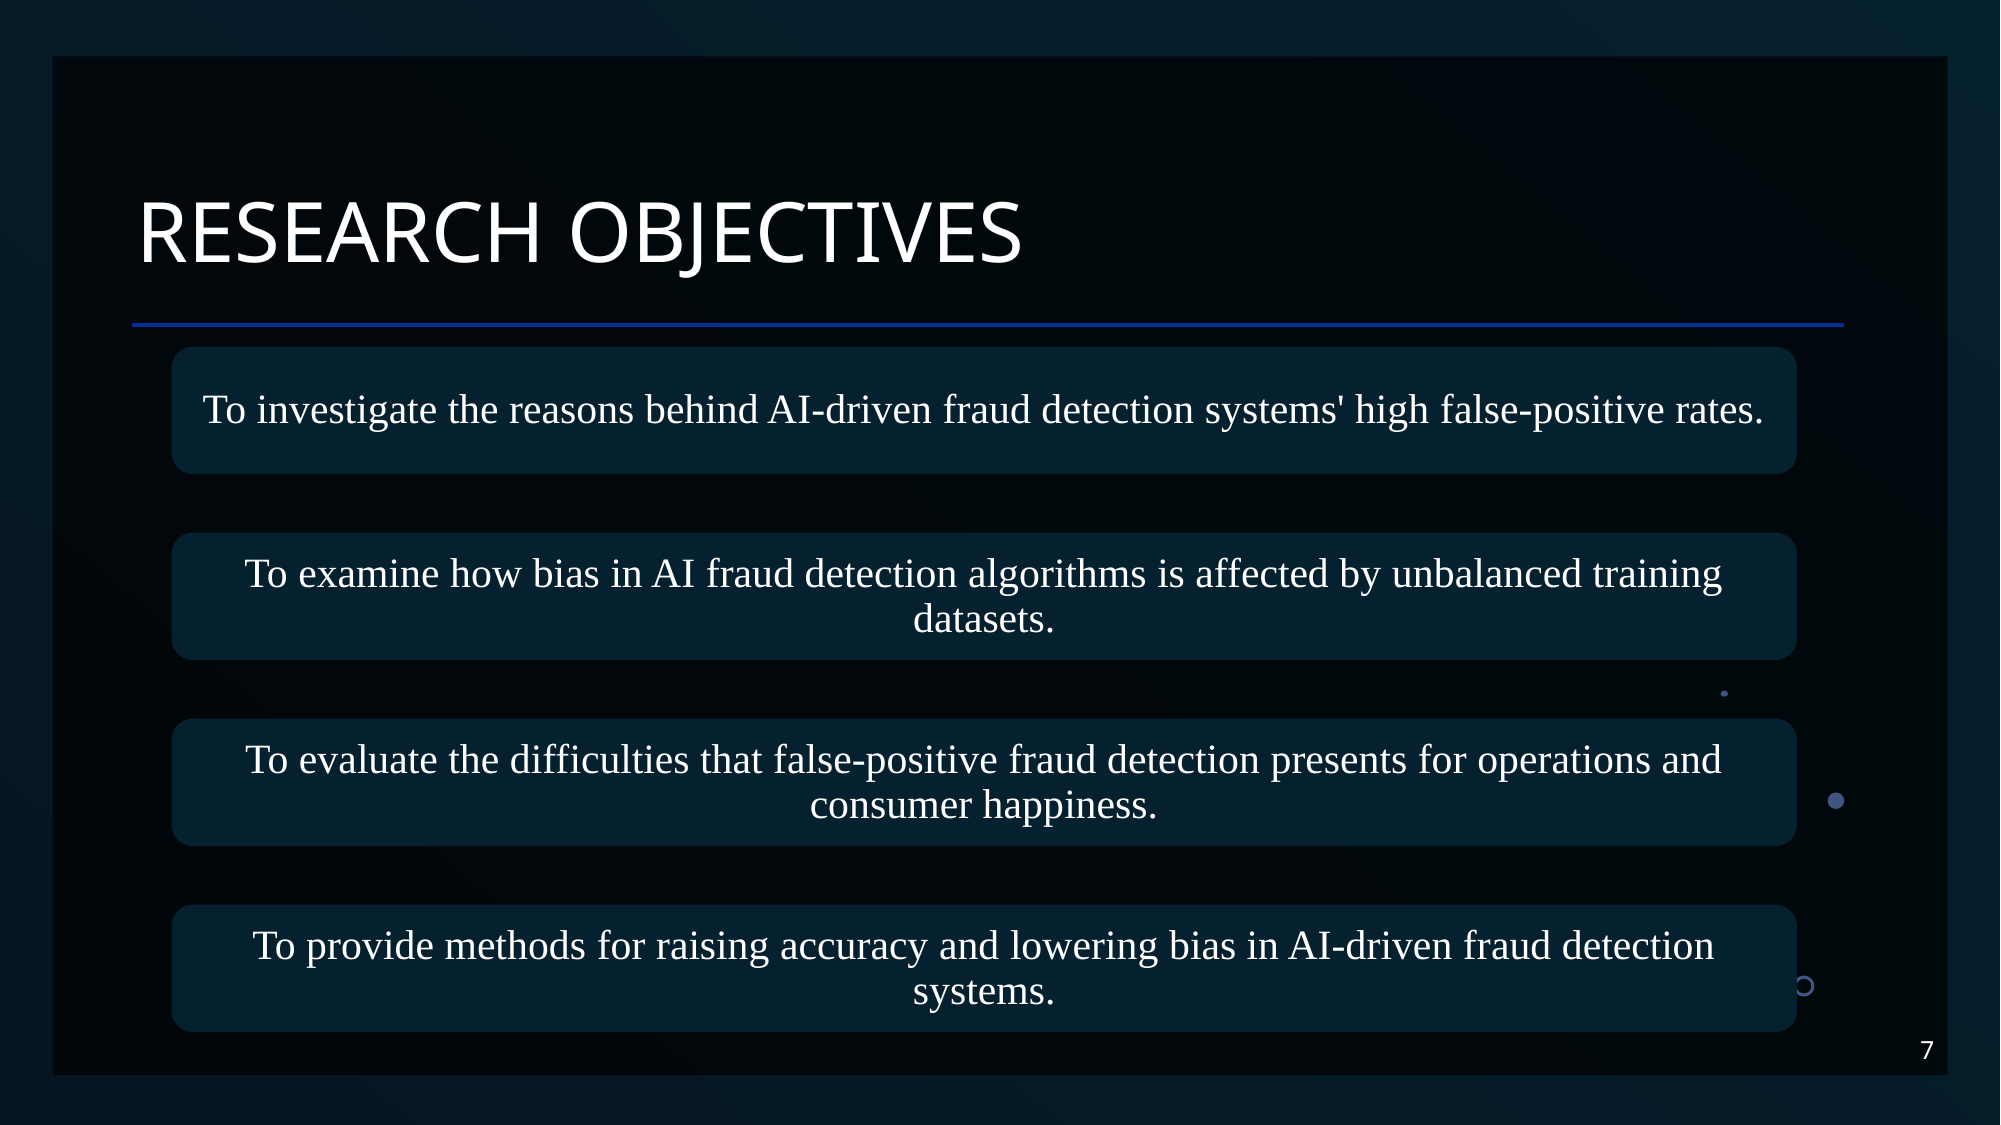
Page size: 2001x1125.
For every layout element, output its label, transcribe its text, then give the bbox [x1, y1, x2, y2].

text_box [171, 532, 1797, 661]
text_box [171, 718, 1797, 847]
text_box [171, 904, 1797, 1033]
title Research objectives [121, 70, 1845, 289]
slide_number 7 [1499, 1021, 1950, 1082]
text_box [171, 346, 1797, 475]
